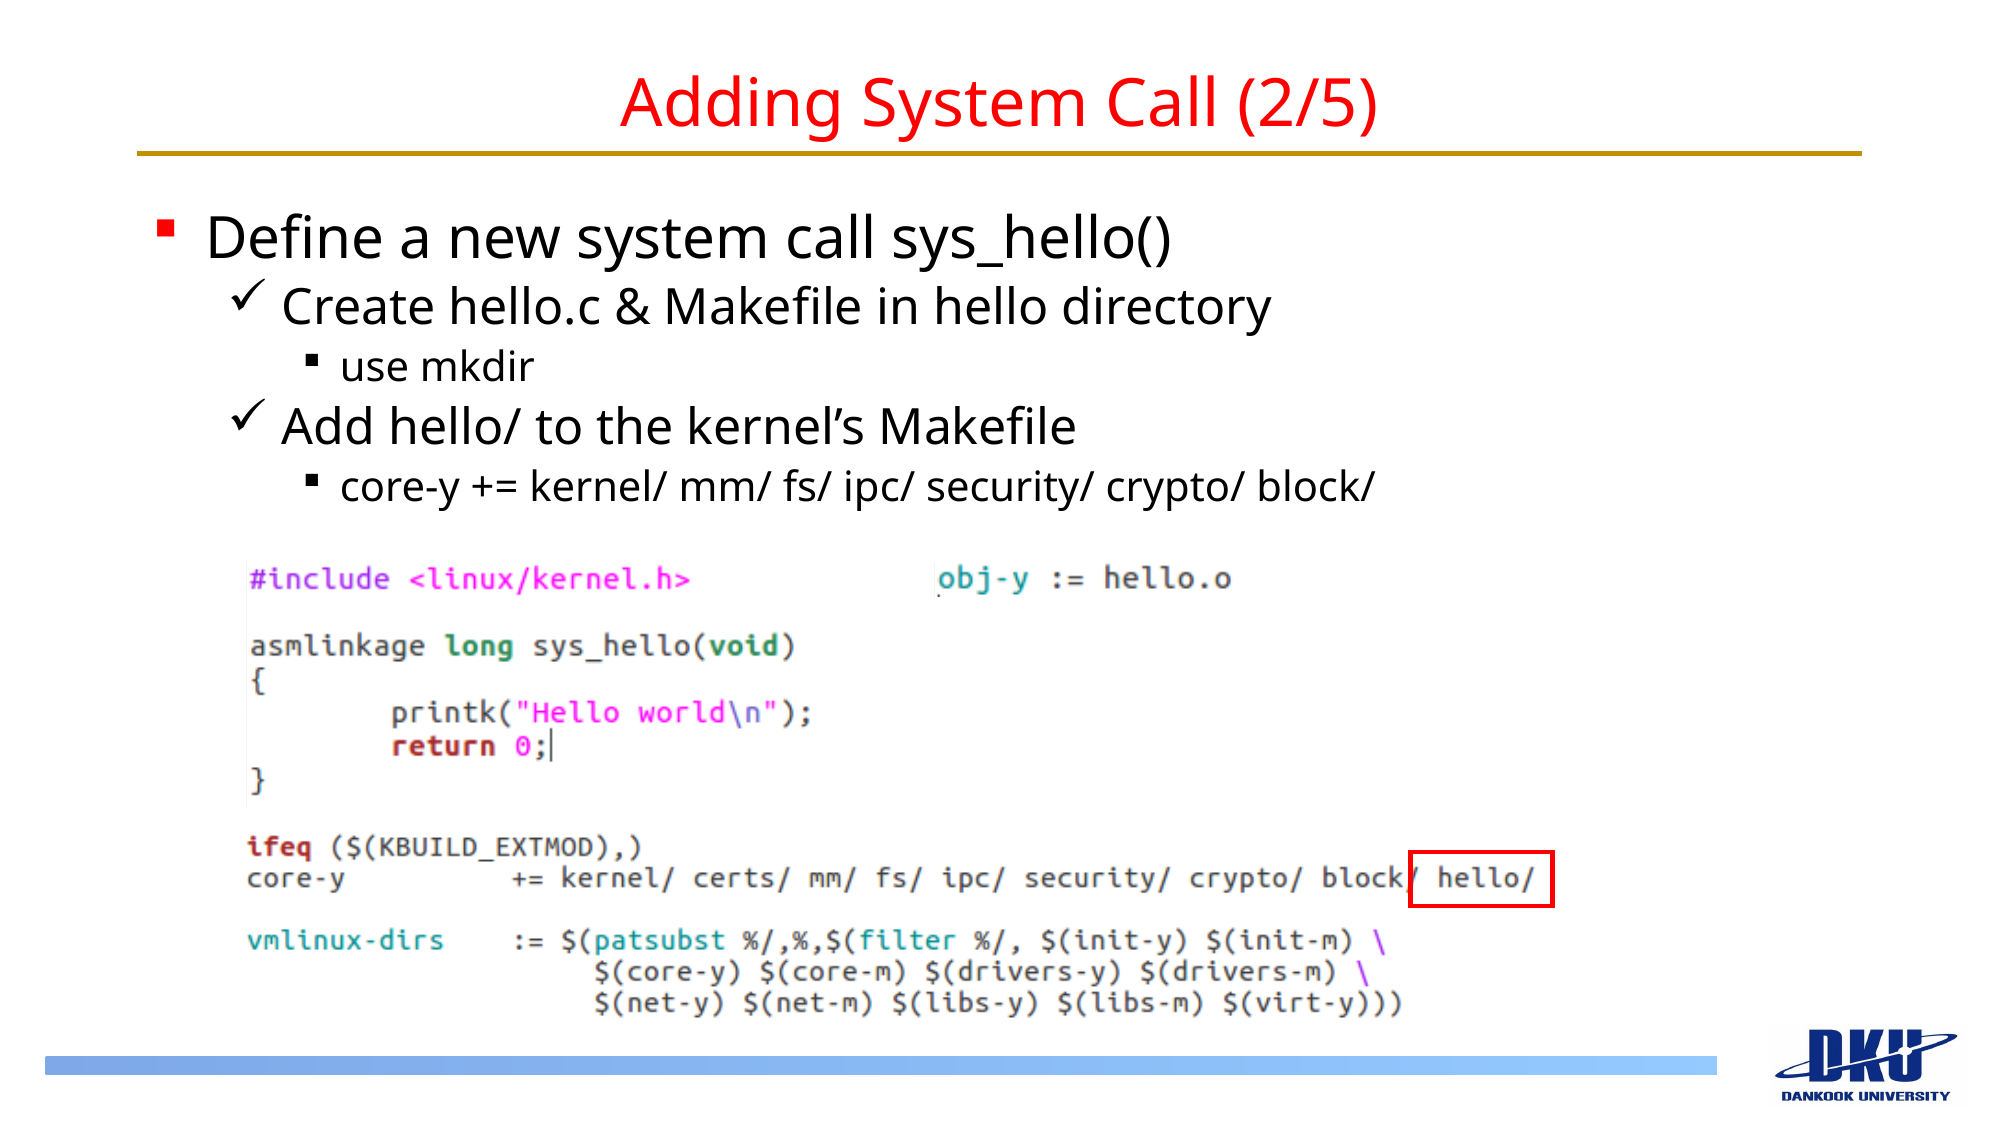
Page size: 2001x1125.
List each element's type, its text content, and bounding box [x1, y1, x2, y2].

text_box [45, 1056, 1718, 1075]
picture [246, 825, 1561, 1026]
picture [246, 562, 858, 806]
picture [1769, 1021, 1970, 1108]
list Define a new system call sys_hello() Create hello.c & Makefile in hello directory use mkdir Add hello/ to the kernel’s Makefile core-y += kernel/ mm/ fs/ ipc/ security/ crypto/ block/ [137, 200, 1863, 1014]
picture [934, 562, 1311, 597]
table_header Adding System Call (2/5) [137, 48, 1862, 151]
